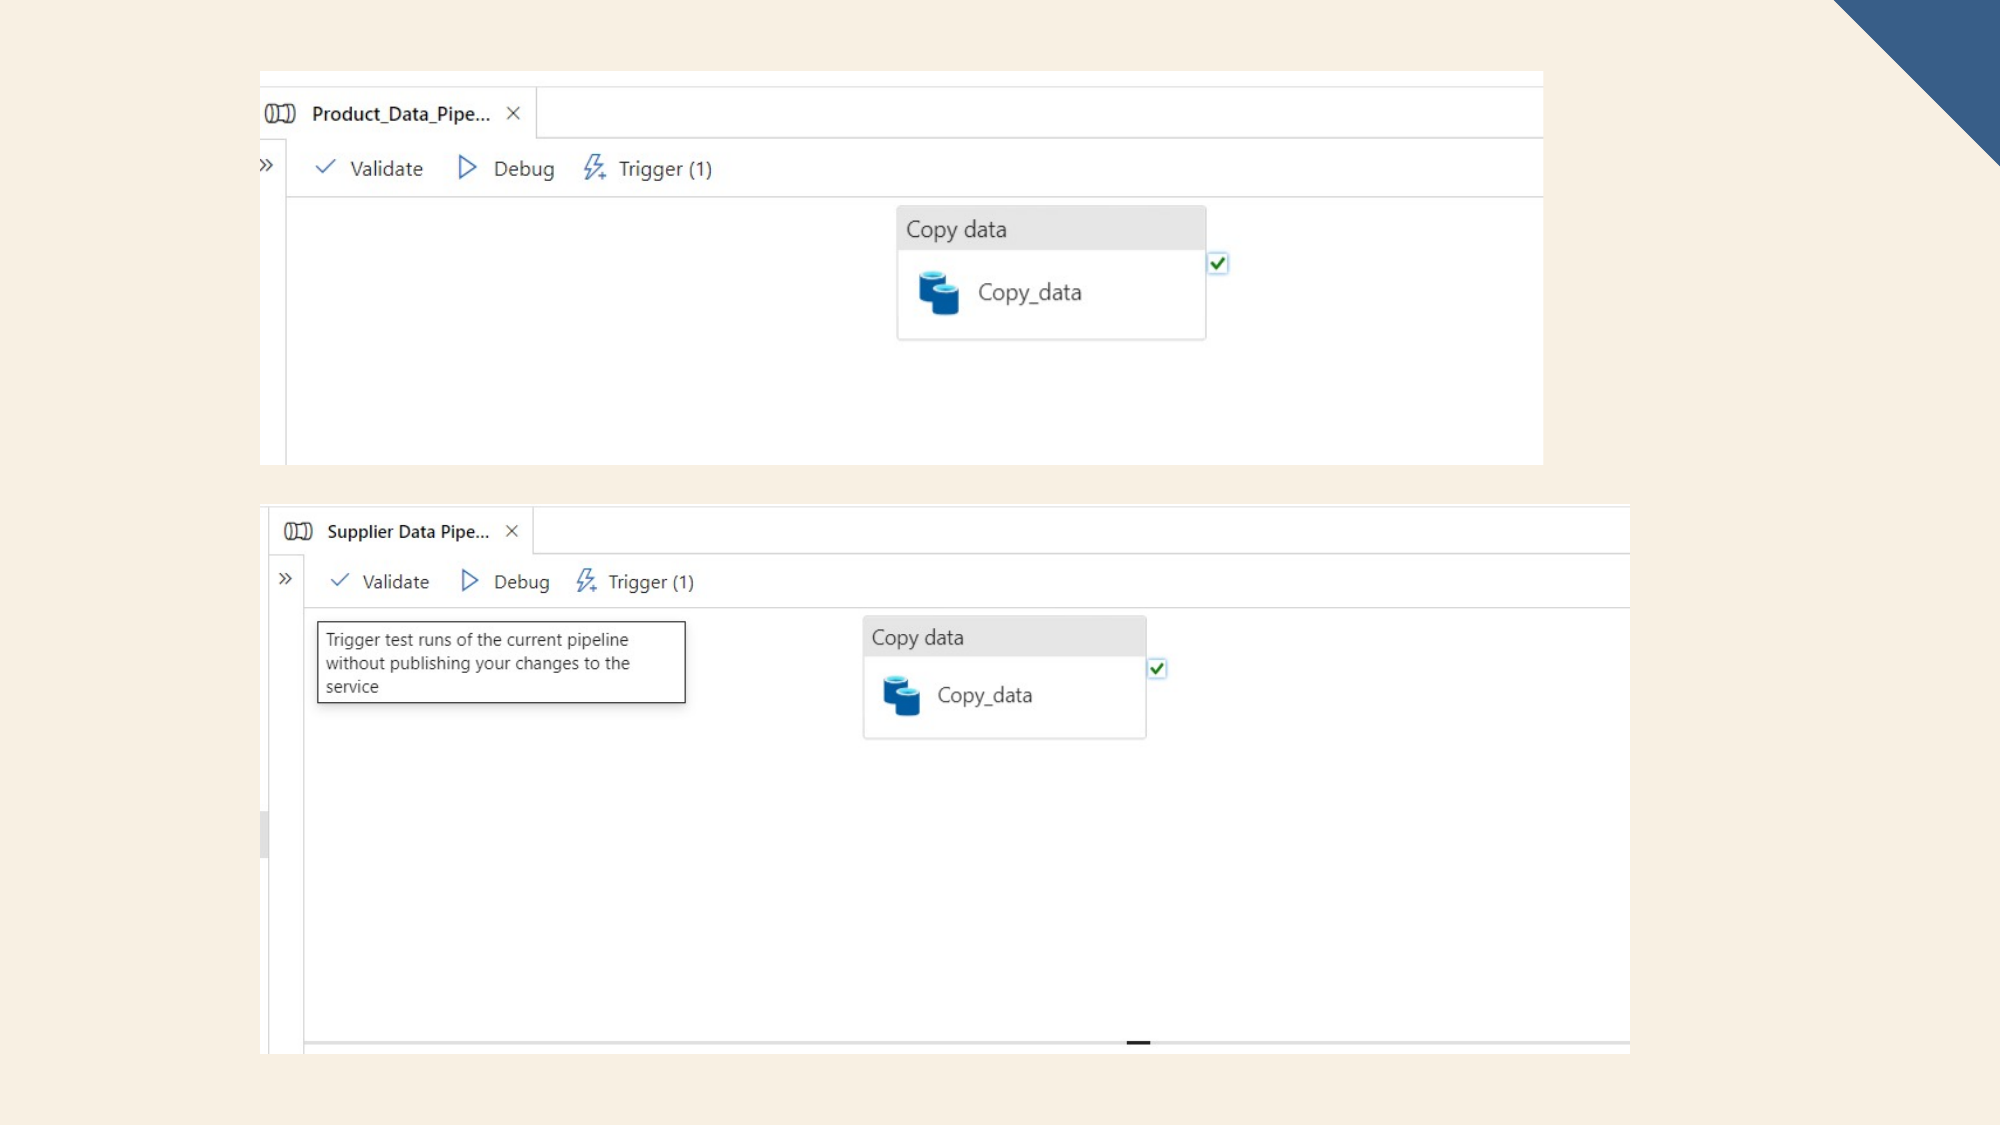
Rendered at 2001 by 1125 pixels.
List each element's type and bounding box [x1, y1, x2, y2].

picture [259, 504, 1630, 1054]
picture [259, 71, 1544, 465]
